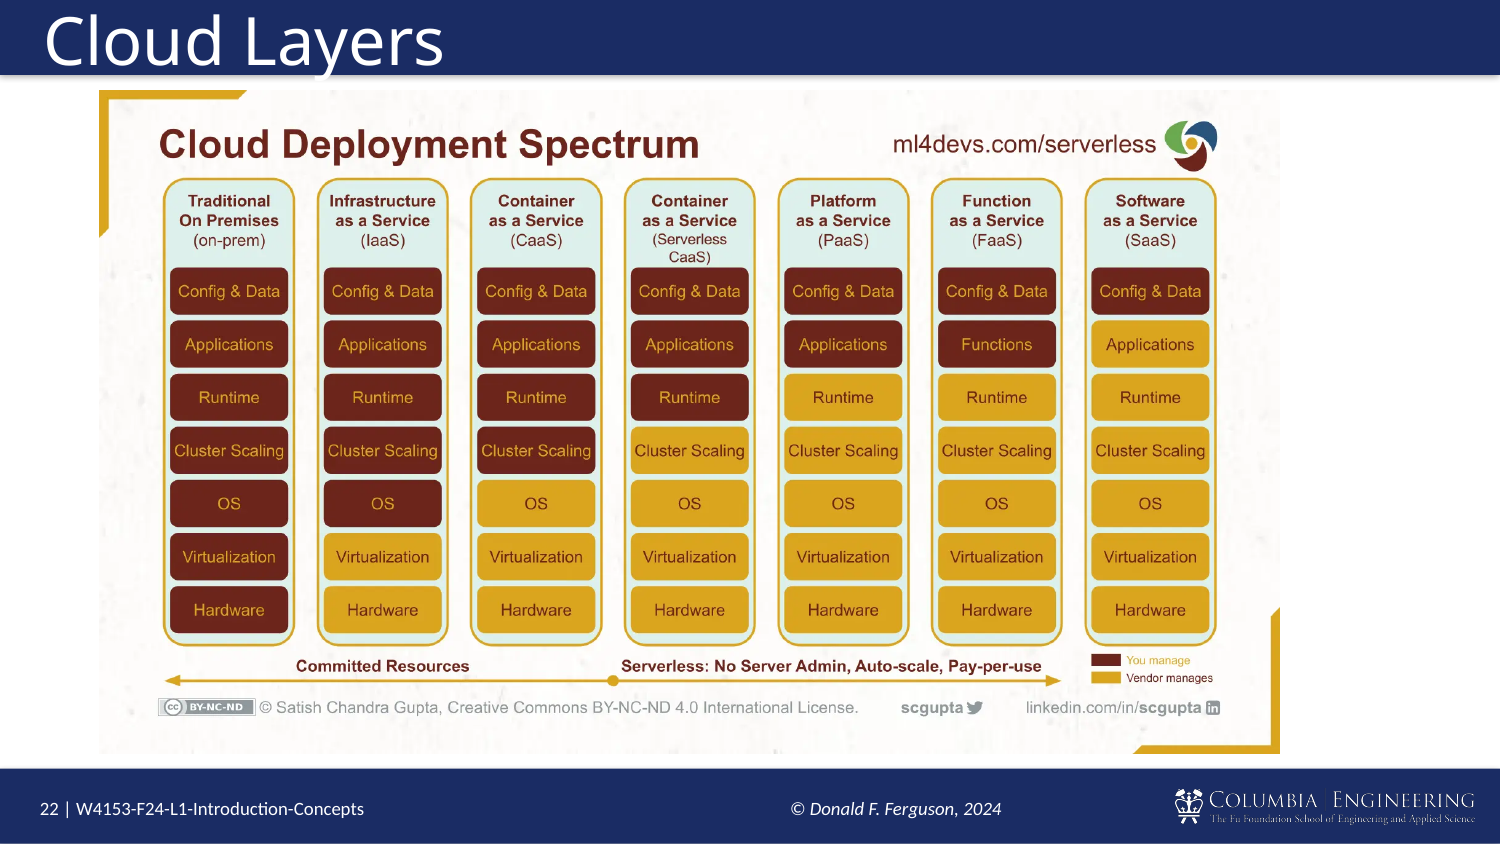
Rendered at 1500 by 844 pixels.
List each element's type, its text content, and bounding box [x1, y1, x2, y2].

picture [99, 89, 1280, 754]
title Cloud Layers [28, 0, 1450, 73]
